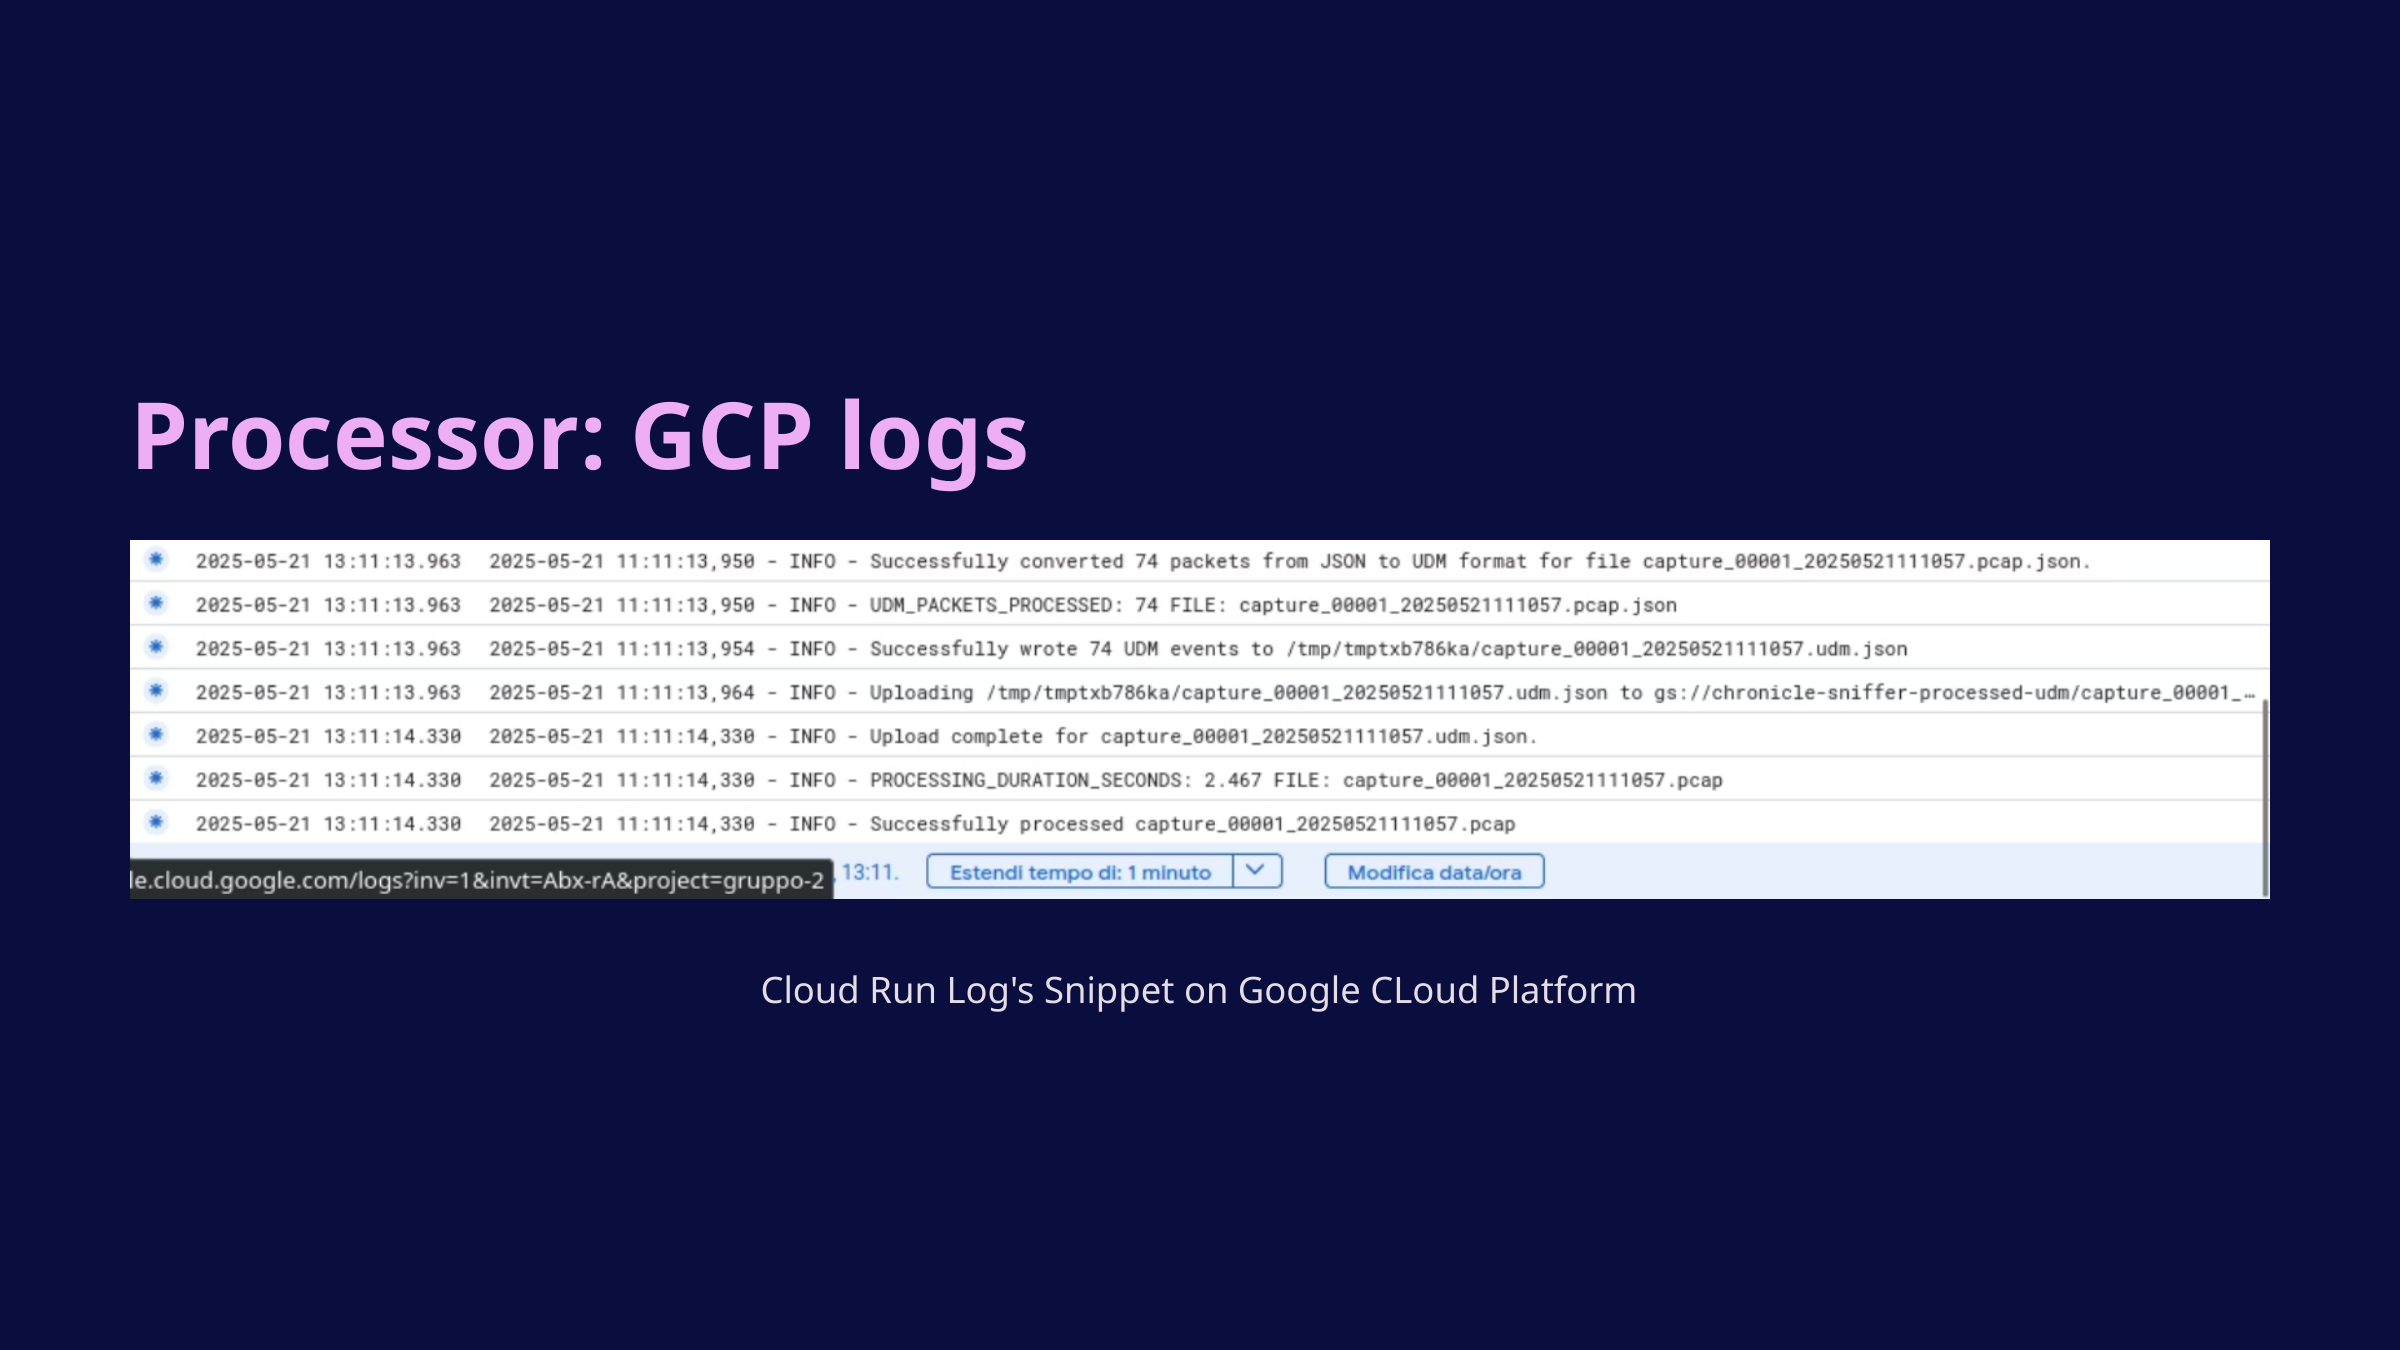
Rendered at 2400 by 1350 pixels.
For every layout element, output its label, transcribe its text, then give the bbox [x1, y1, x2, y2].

picture [129, 540, 2270, 899]
text_box Cloud Run Log's Snippet on Google CLoud Platform [130, 940, 2270, 1000]
text_box Processor: GCP logs [130, 349, 1061, 467]
